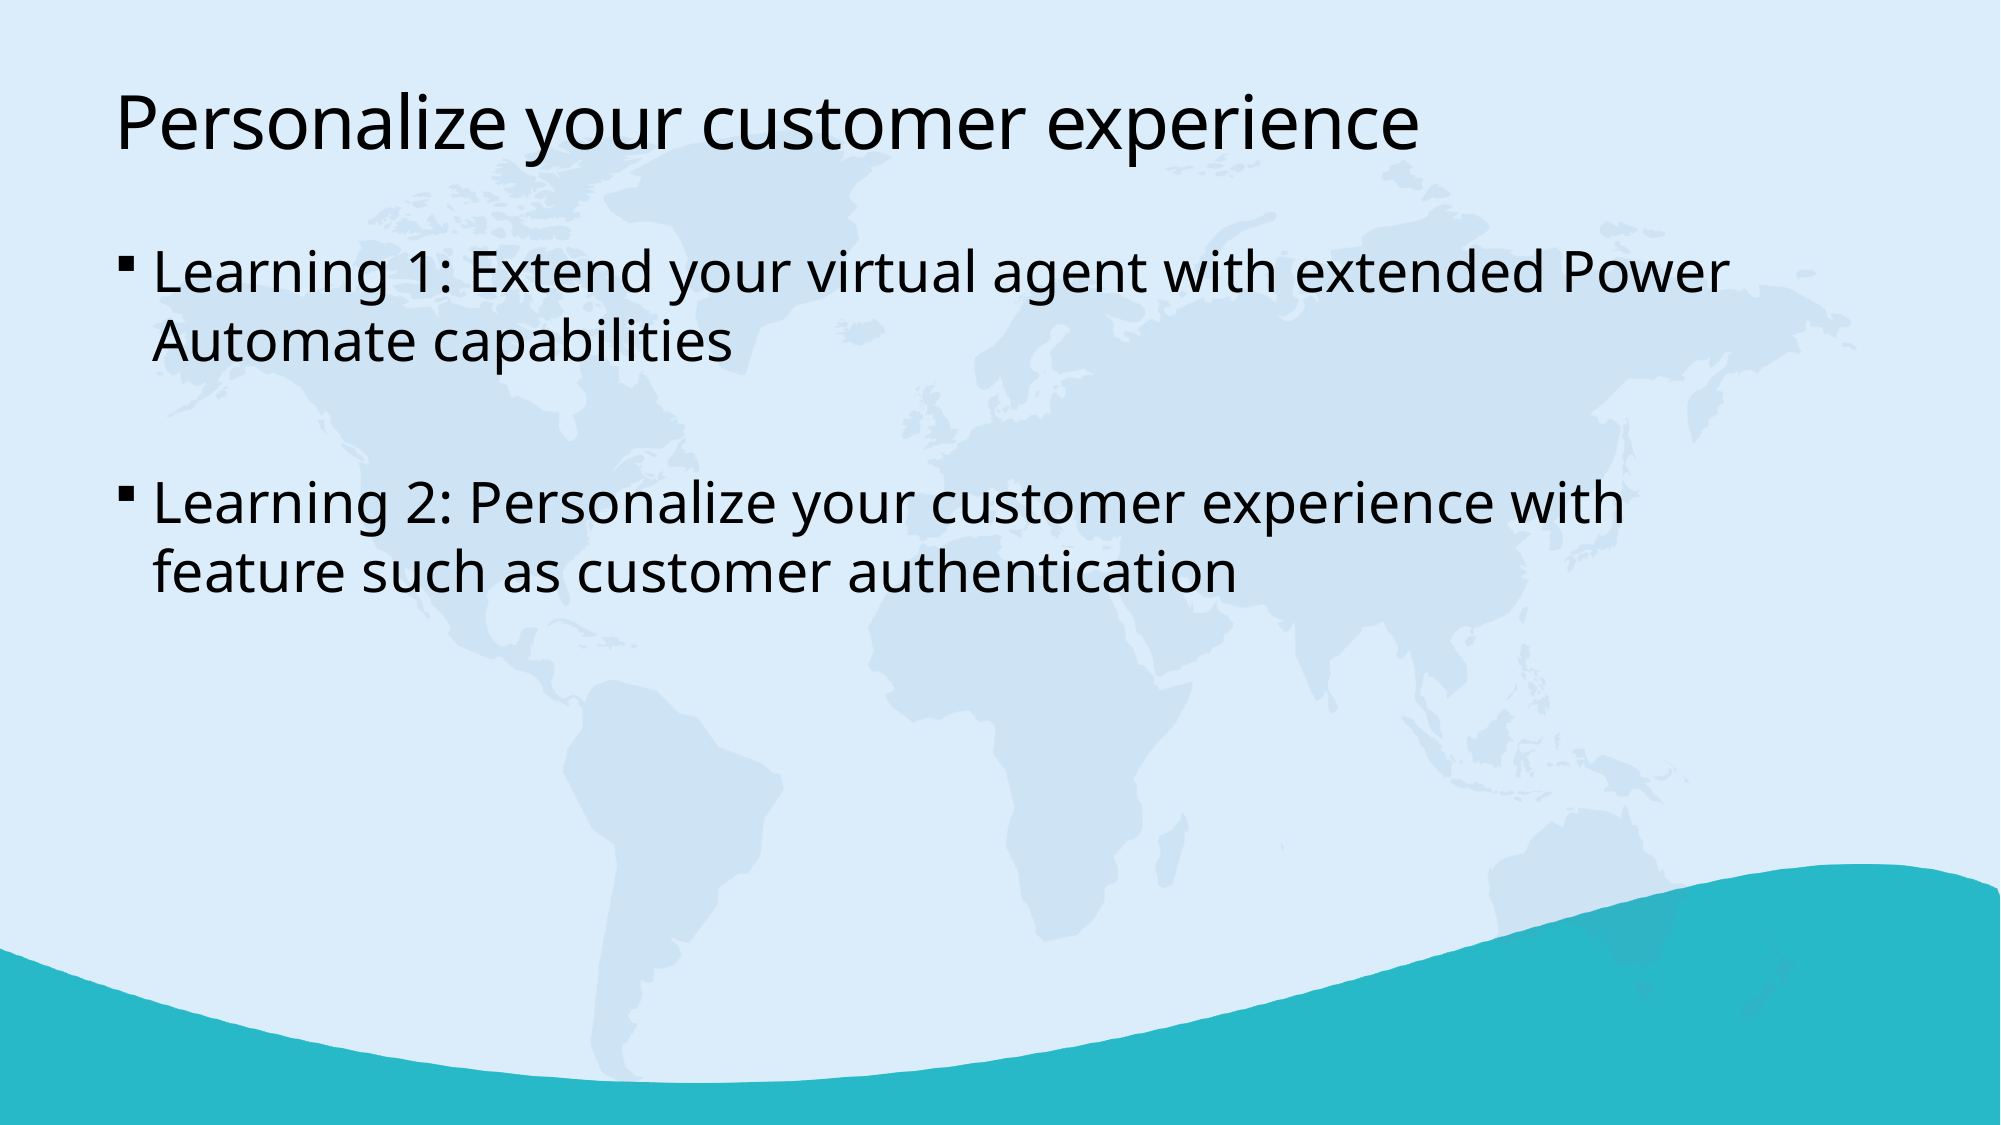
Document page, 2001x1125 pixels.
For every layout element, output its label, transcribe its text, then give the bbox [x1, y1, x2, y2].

title Personalize your customer experience [114, 75, 2000, 166]
picture [0, 0, 2001, 1125]
list Learning 1: Extend your virtual agent with extended Power Automate capabilities Learning 2: Personalize your customer experience with feature such as customer authentication [114, 235, 1808, 874]
